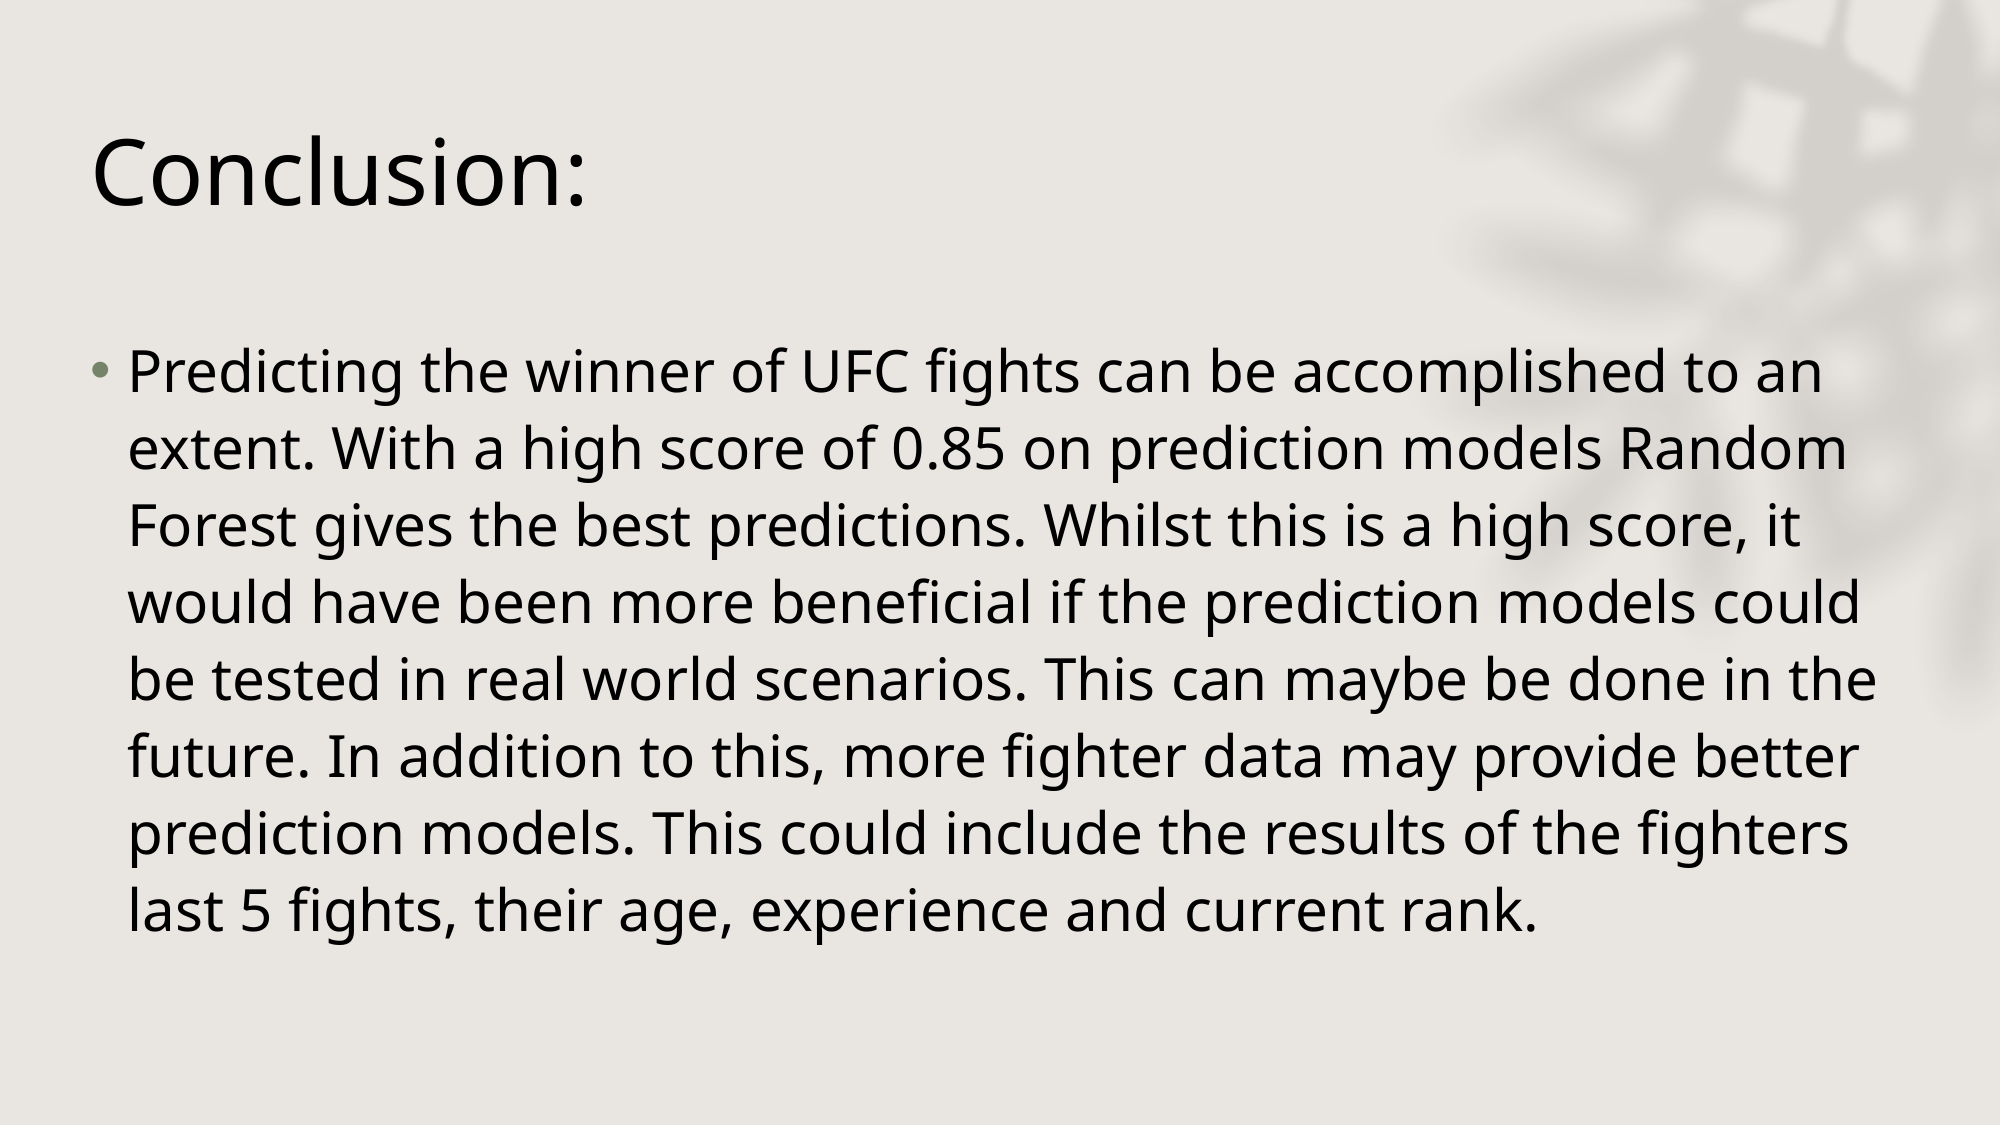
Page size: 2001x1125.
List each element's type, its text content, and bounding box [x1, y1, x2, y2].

list Predicting the winner of UFC fights can be accomplished to an extent. With a high score of 0.85 on prediction models Random Forest gives the best predictions. Whilst this is a high score, it would have been more beneficial if the prediction models could be tested in real world scenarios. This can maybe be done in the future. In addition to this, more fighter data may provide better prediction models. This could include the results of the fighters last 5 fights, their age, experience and current rank. [75, 319, 1925, 1009]
title Conclusion: [75, 60, 1863, 278]
